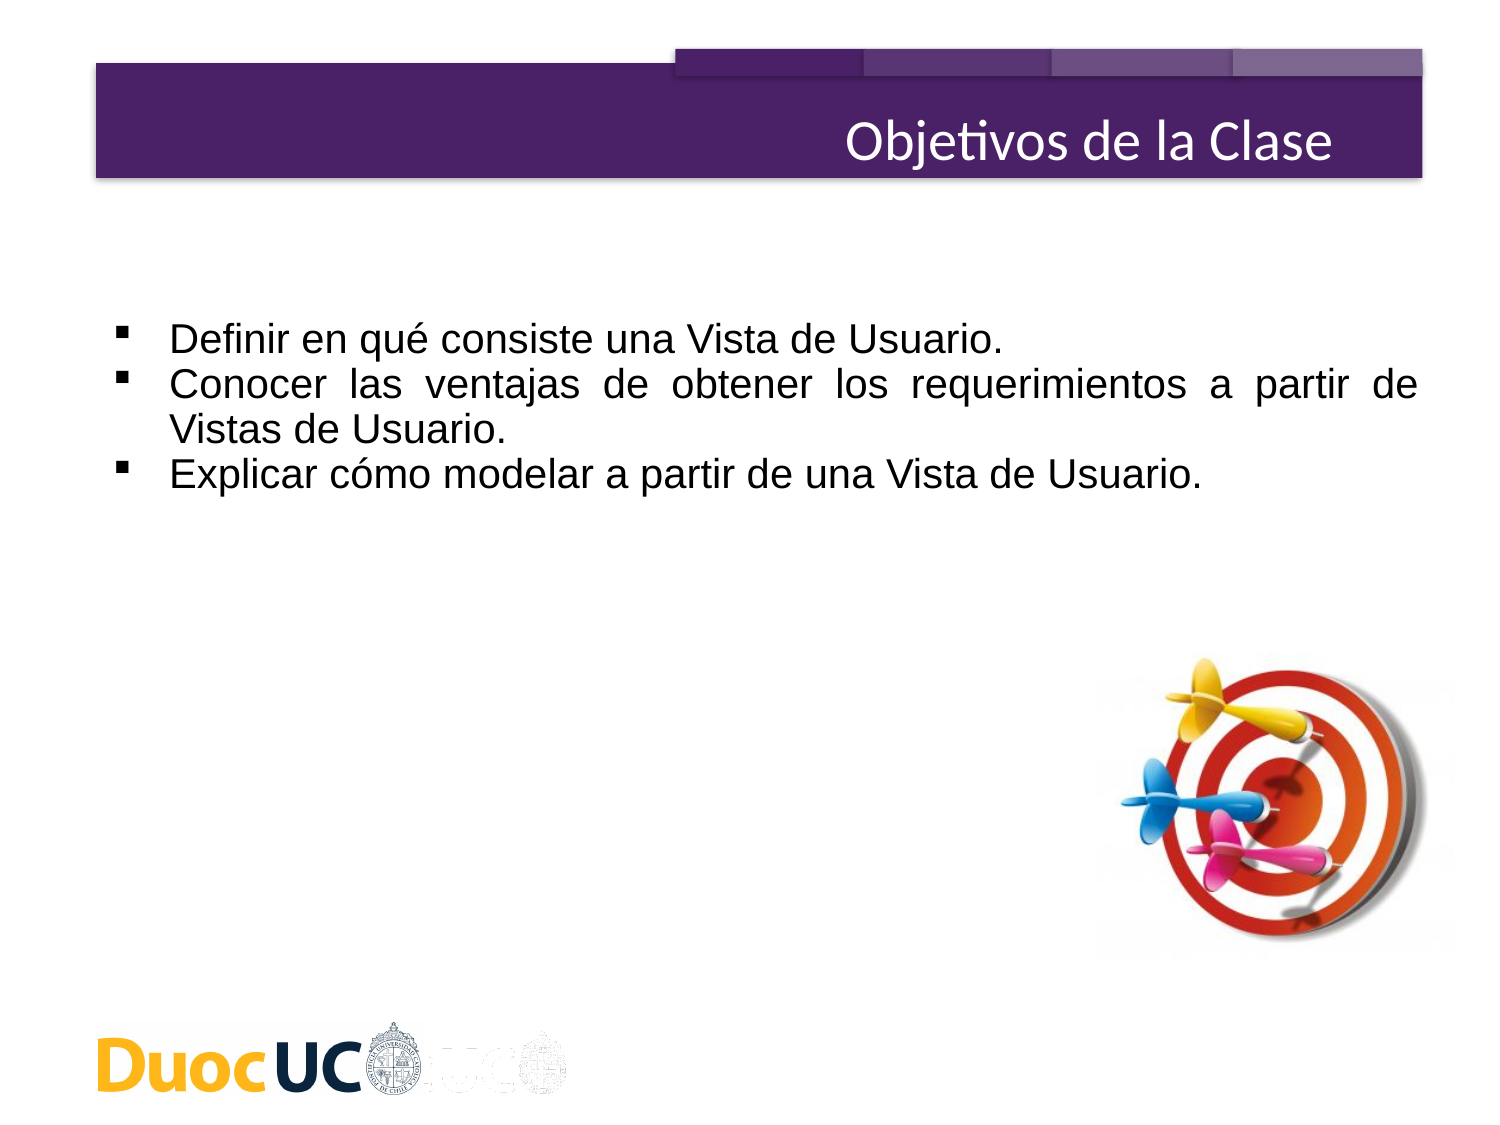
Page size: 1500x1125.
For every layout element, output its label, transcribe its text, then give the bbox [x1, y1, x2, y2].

text_box Definir en qué consiste una Vista de Usuario. Conocer las ventajas de obtener los requerimientos a partir de Vistas de Usuario. Explicar cómo modelar a partir de una Vista de Usuario. [98, 310, 1435, 506]
text_box Objetivos de la Clase [733, 95, 1349, 180]
picture [1096, 634, 1454, 967]
picture [96, 1021, 566, 1095]
